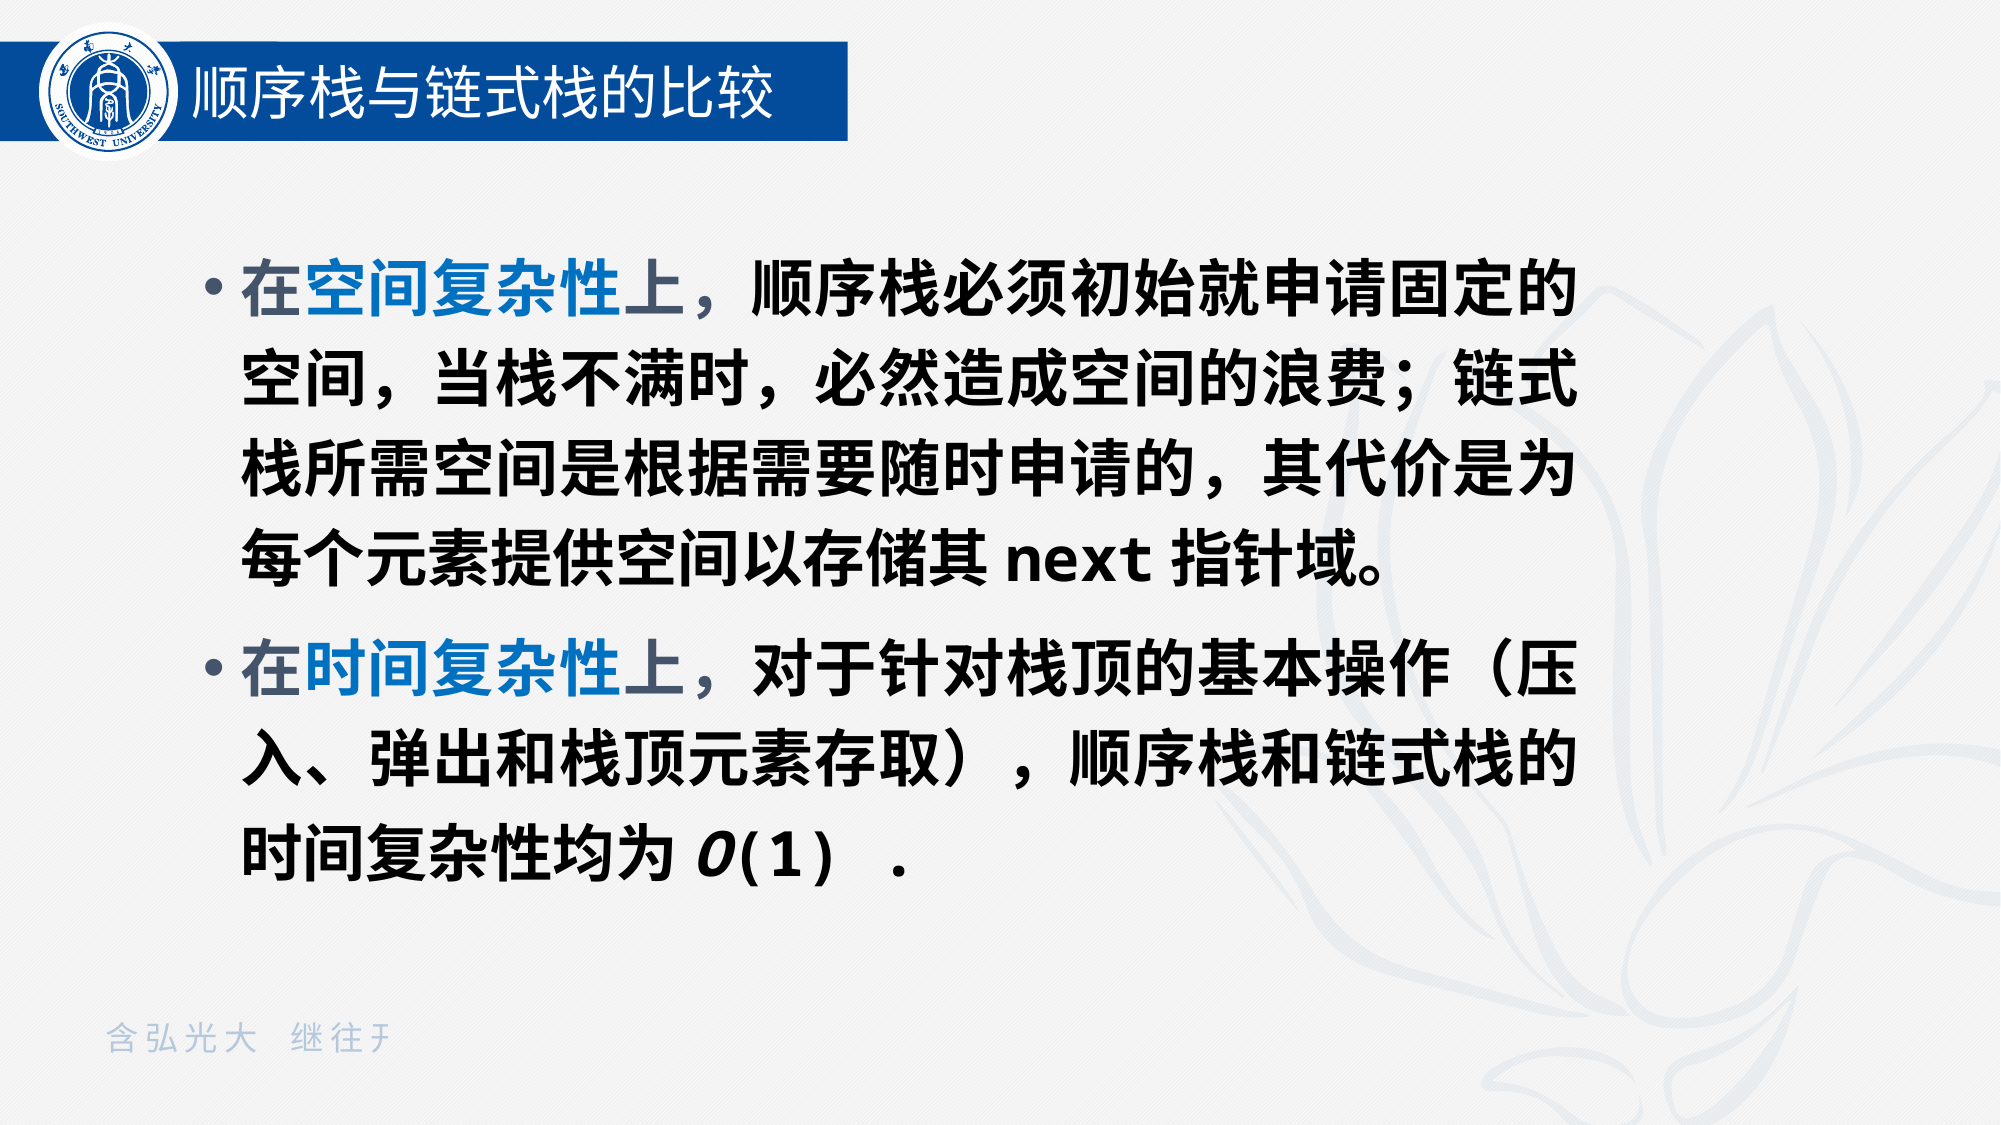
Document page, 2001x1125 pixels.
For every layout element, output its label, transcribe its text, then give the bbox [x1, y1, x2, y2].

list 顺序栈与链式栈的比较 [180, 41, 848, 141]
text_box 在空间复杂性上，顺序栈必须初始就申请固定的空间，当栈不满时，必然造成空间的浪费；链式栈所需空间是根据需要随时申请的，其代价是为每个元素提供空间以存储其next指针域。 在时间复杂性上，对于针对栈顶的基本操作（压入、弹出和栈顶元素存取），顺序栈和链式栈的时间复杂性均为O(1) . [188, 226, 1594, 965]
